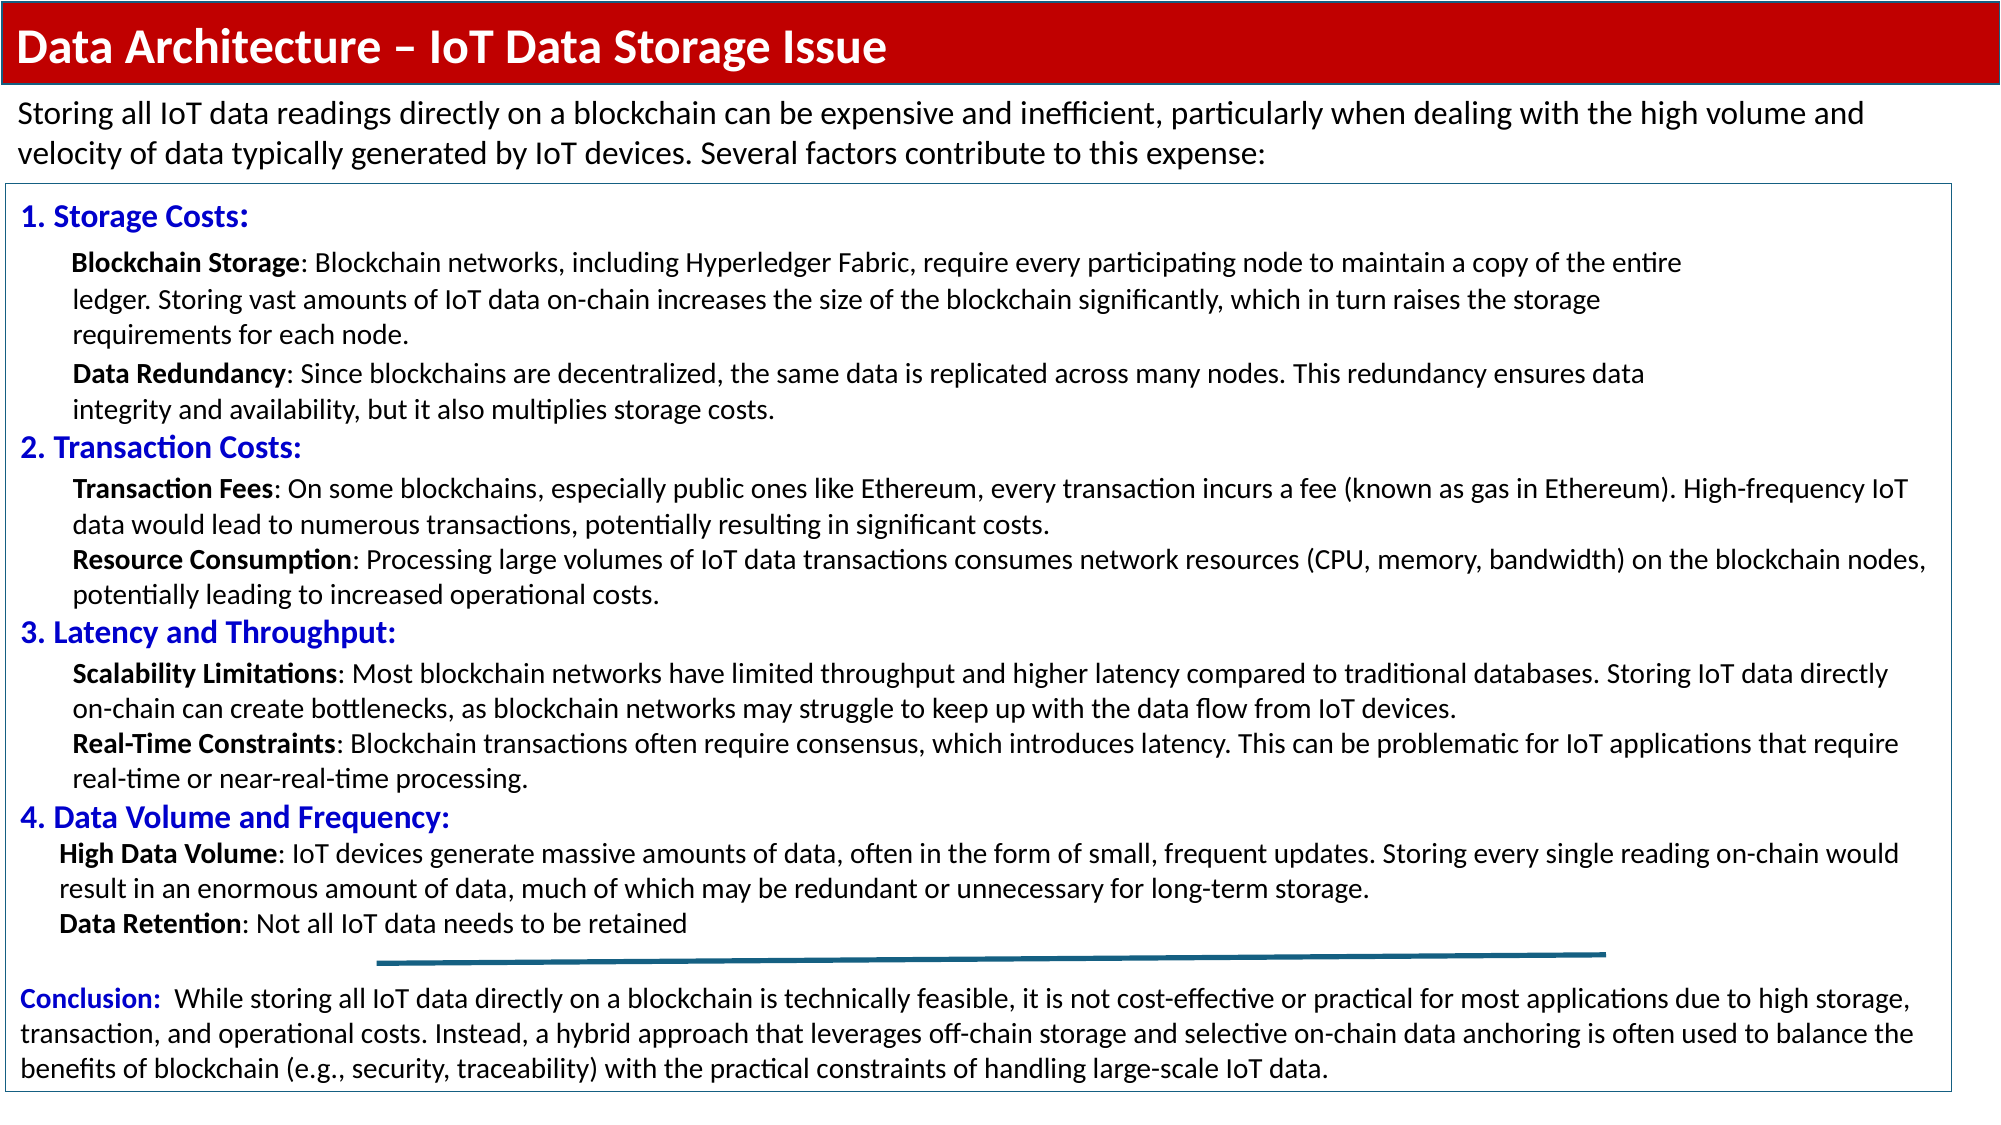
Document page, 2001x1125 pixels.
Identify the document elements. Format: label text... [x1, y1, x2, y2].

text_box Data Architecture – IoT Data Storage Issue [1, 1, 2000, 85]
text_box 1. Storage Costs: Blockchain Storage: Blockchain networks, including Hyperledger Fabric, require every participating node to maintain a copy of the entire ledger. Storing vast amounts of IoT data on-chain increases the size of the blockchain significantly, which in turn raises the storage requirements for each node. Data Redundancy: Since blockchains are decentralized, the same data is replicated across many nodes. This redundancy ensures data integrity and availability, but it also multiplies storage costs. 2. Transaction Costs: Transaction Fees: On some blockchains, especially public ones like Ethereum, every transaction incurs a fee (known as gas in Ethereum). High-frequency IoT data would lead to numerous transactions, potentially resulting in significant costs. Resource Consumption: Processing large volumes of IoT data transactions consumes network resources (CPU, memory, bandwidth) on the blockchain nodes, potentially leading to increased operational costs. 3. Latency and Throughput: Scalability Limitations: Most blockchain networks have limited throughput and higher latency compared to traditional databases. Storing IoT data directly on-chain can create bottlenecks, as blockchain networks may struggle to keep up with the data flow from IoT devices. Real-Time Constraints: Blockchain transactions often require consensus, which introduces latency. This can be problematic for IoT applications that require real-time or near-real-time processing. 4. Data Volume and Frequency: High Data Volume: IoT devices generate massive amounts of data, often in the form of small, frequent updates. Storing every single reading on-chain would result in an enormous amount of data, much of which may be redundant or unnecessary for long-term storage. Data Retention: Not all IoT data needs to be retained Conclusion: While storing all IoT data directly on a blockchain is technically feasible, it is not cost-effective or practical for most applications due to high storage, transaction, and operational costs. Instead, a hybrid approach that leverages off-chain storage and selective on-chain data anchoring is often used to balance the benefits of blockchain (e.g., security, traceability) with the practical constraints of handling large-scale IoT data. [5, 183, 1952, 1092]
text_box Storing all IoT data readings directly on a blockchain can be expensive and inefficient, particularly when dealing with the high volume and velocity of data typically generated by IoT devices. Several factors contribute to this expense: [2, 83, 1974, 179]
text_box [376, 954, 1606, 964]
